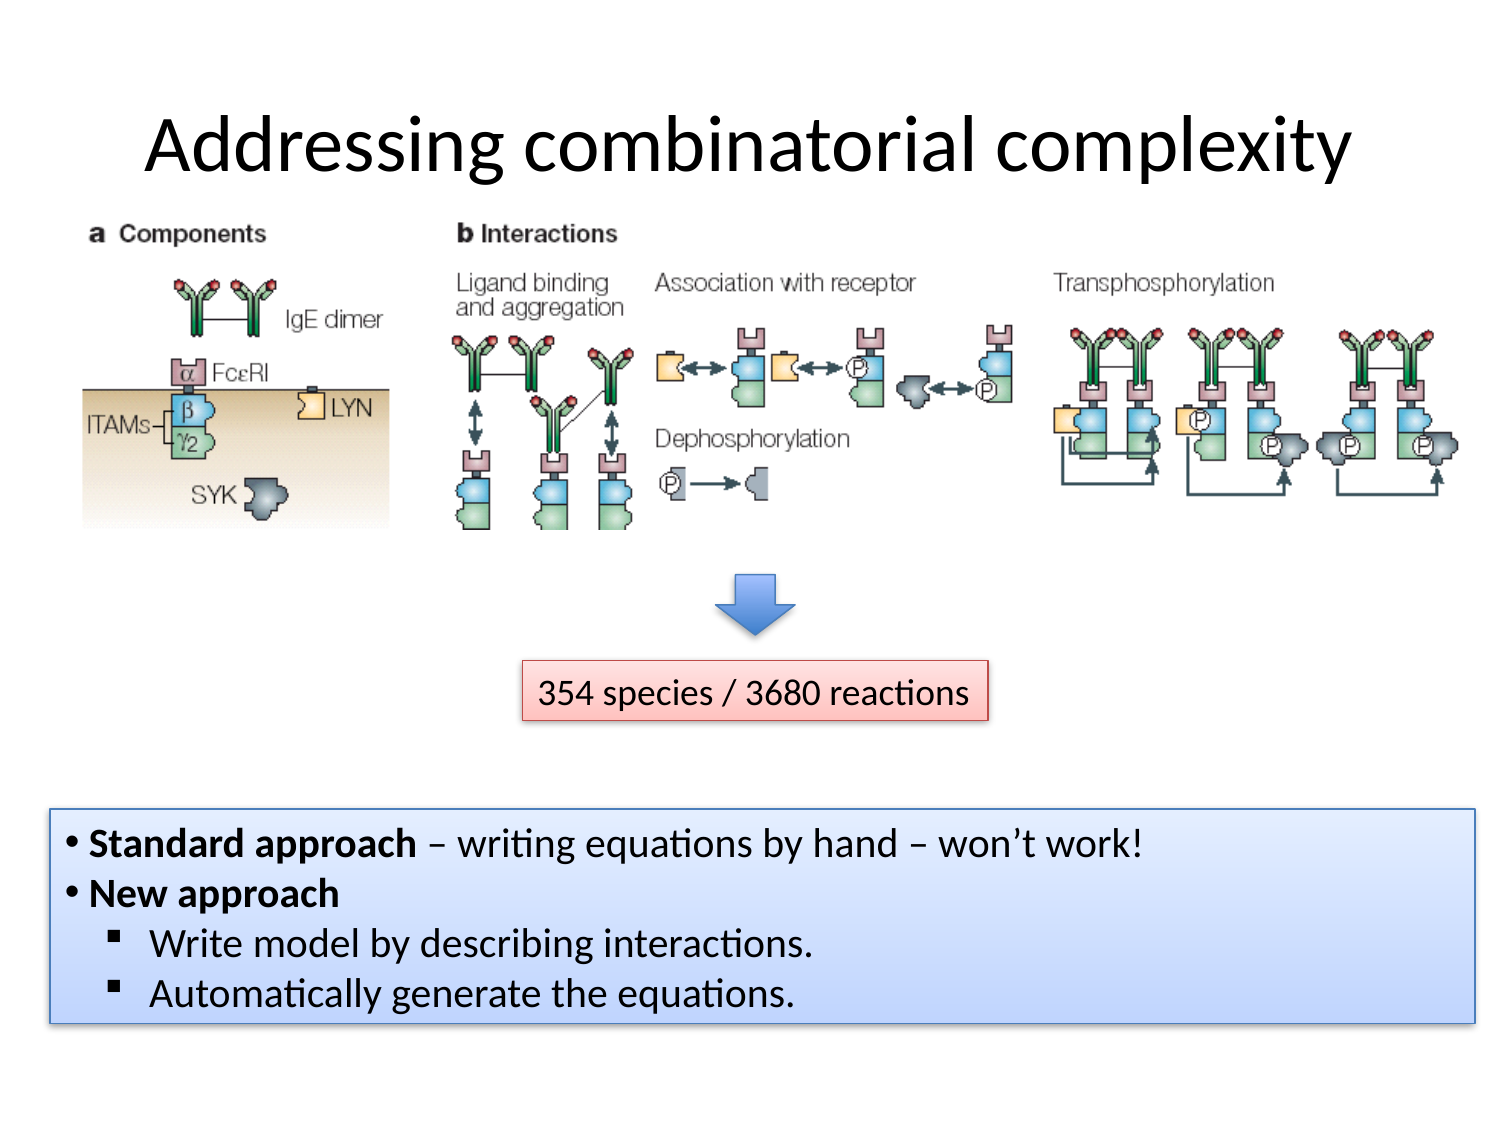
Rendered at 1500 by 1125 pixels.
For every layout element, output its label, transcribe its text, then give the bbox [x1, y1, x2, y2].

picture [72, 212, 1463, 531]
title Addressing combinatorial complexity [75, 45, 1425, 210]
text_box 354 species / 3680 reactions [522, 660, 989, 721]
text_box Standard approach – writing equations by hand – won’t work! New approach Write model by describing interactions. Automatically generate the equations. [49, 808, 1476, 1024]
text_box [714, 573, 796, 636]
